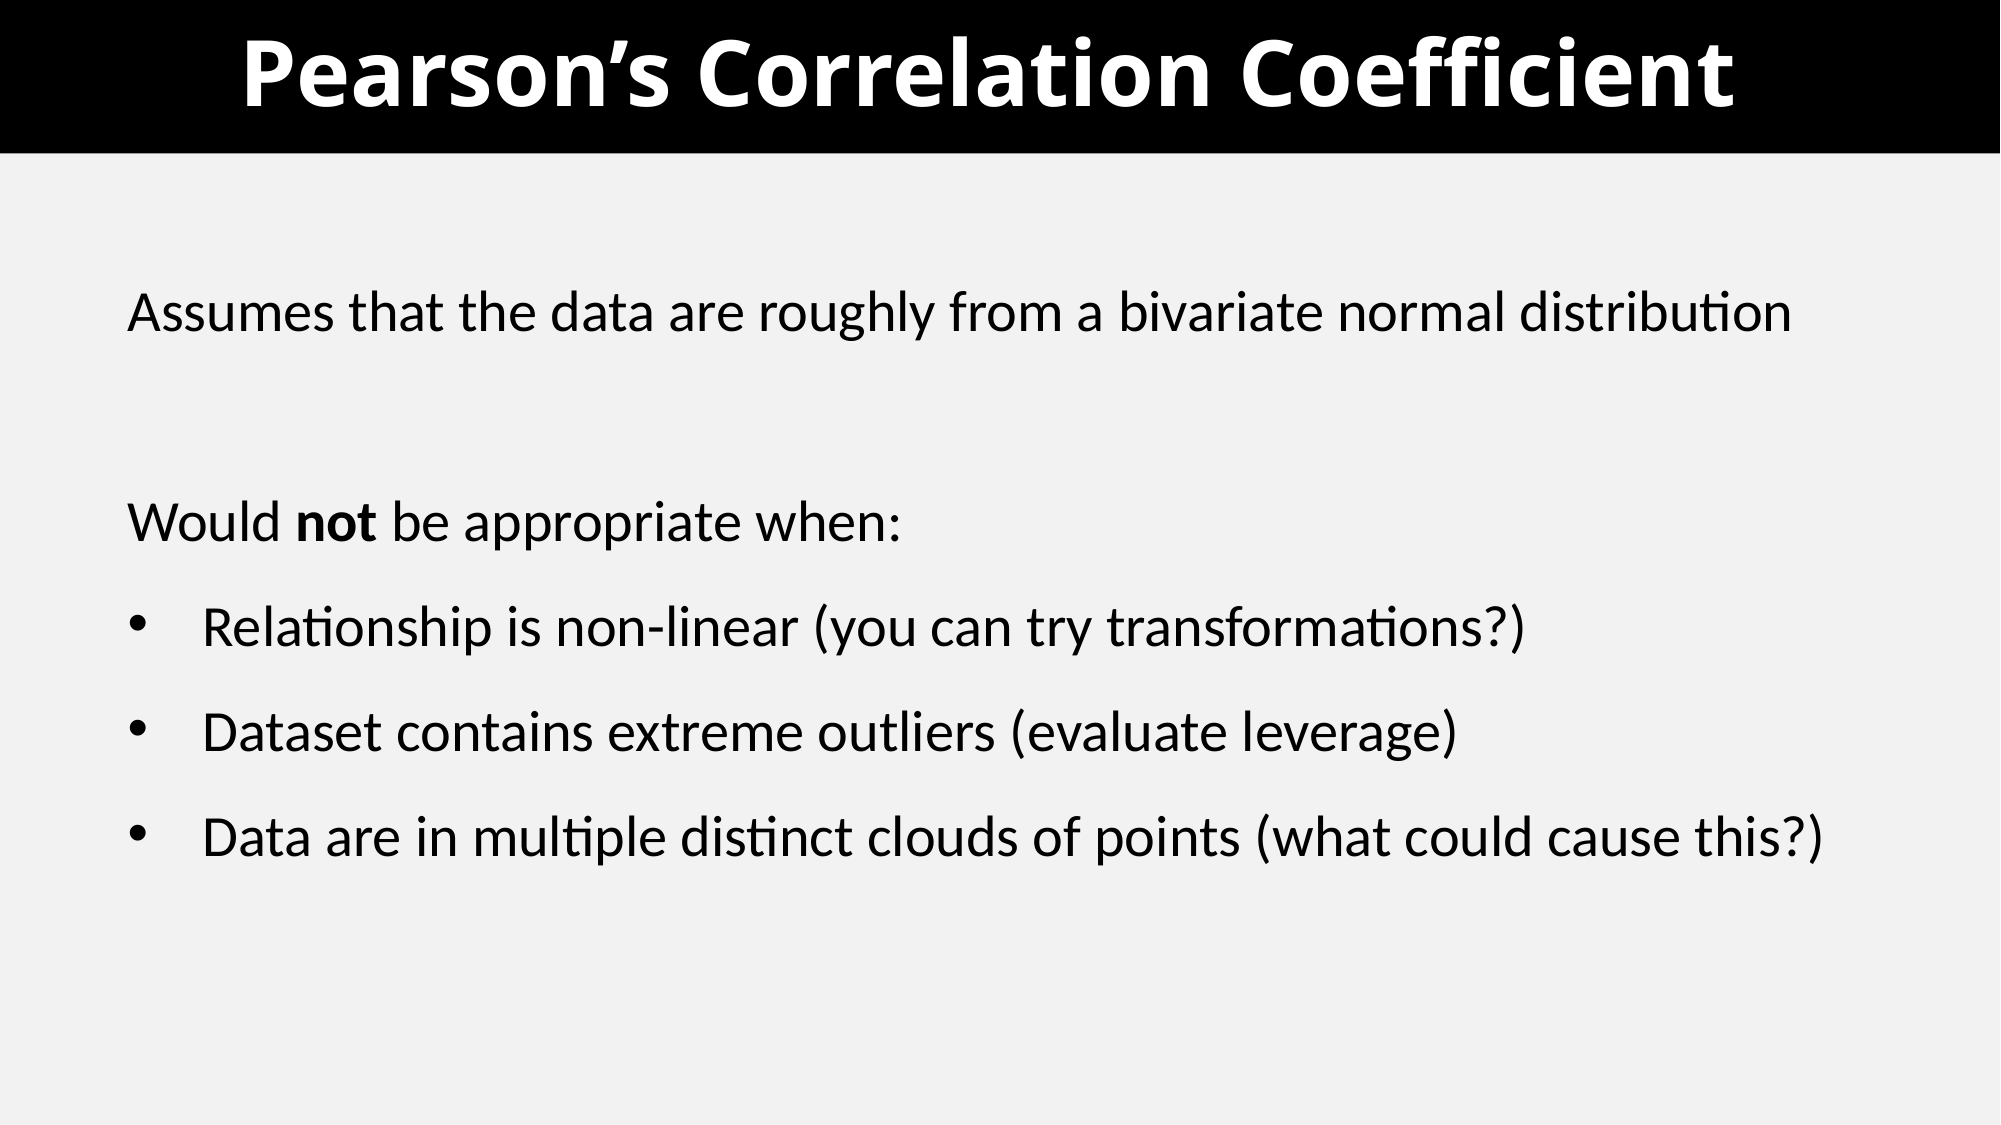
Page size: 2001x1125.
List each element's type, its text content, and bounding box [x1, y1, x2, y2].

title Pearson’s Correlation Coefficient [0, 0, 2000, 154]
text_box Assumes that the data are roughly from a bivariate normal distribution Would not be appropriate when: Relationship is non-linear (you can try transformations?) Dataset contains extreme outliers (evaluate leverage) Data are in multiple distinct clouds of points (what could cause this?) [112, 230, 1841, 876]
